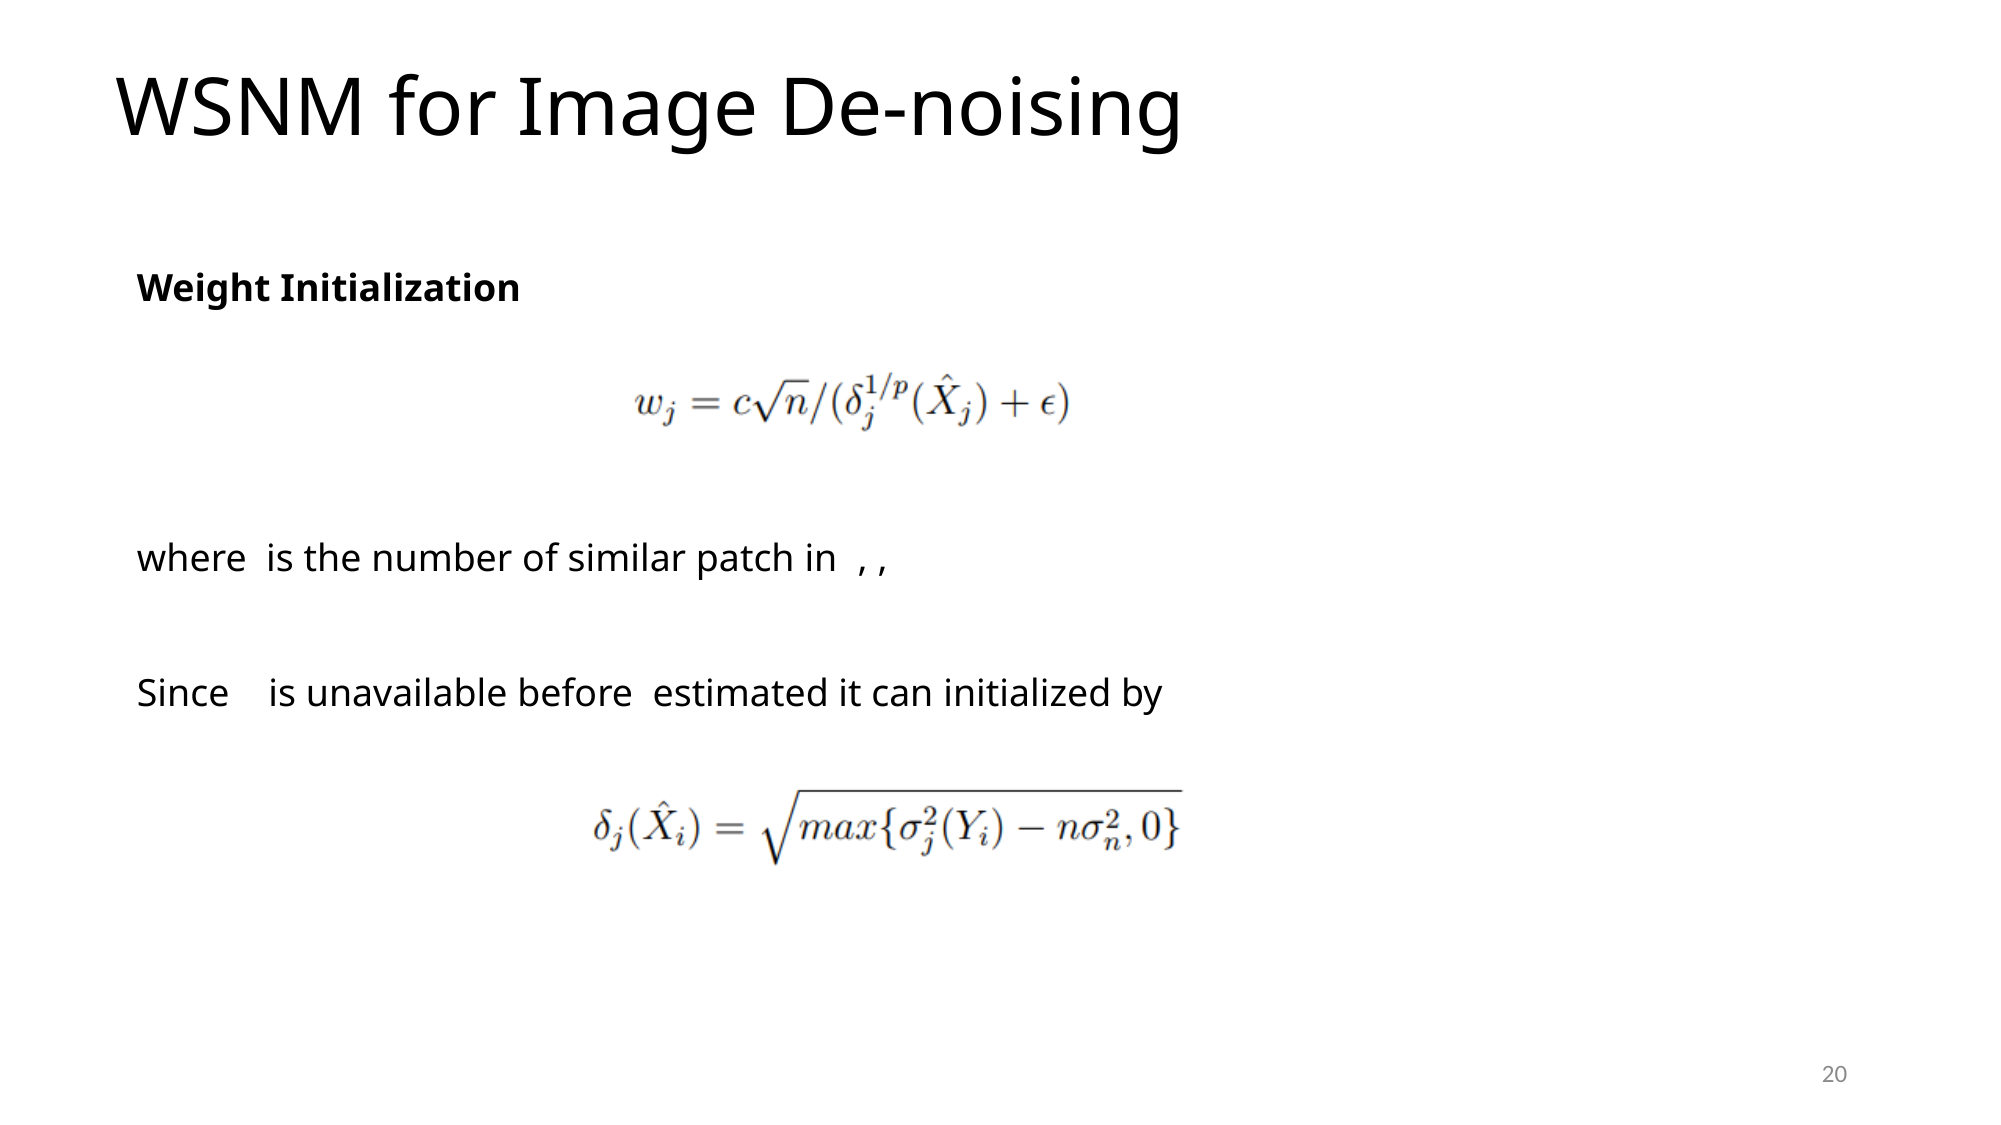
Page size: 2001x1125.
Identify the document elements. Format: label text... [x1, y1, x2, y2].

text_box WSNM for Image De-noising [100, 58, 1227, 162]
picture [576, 770, 1204, 877]
slide_number 20 [1412, 1042, 1863, 1103]
picture [626, 354, 1096, 452]
